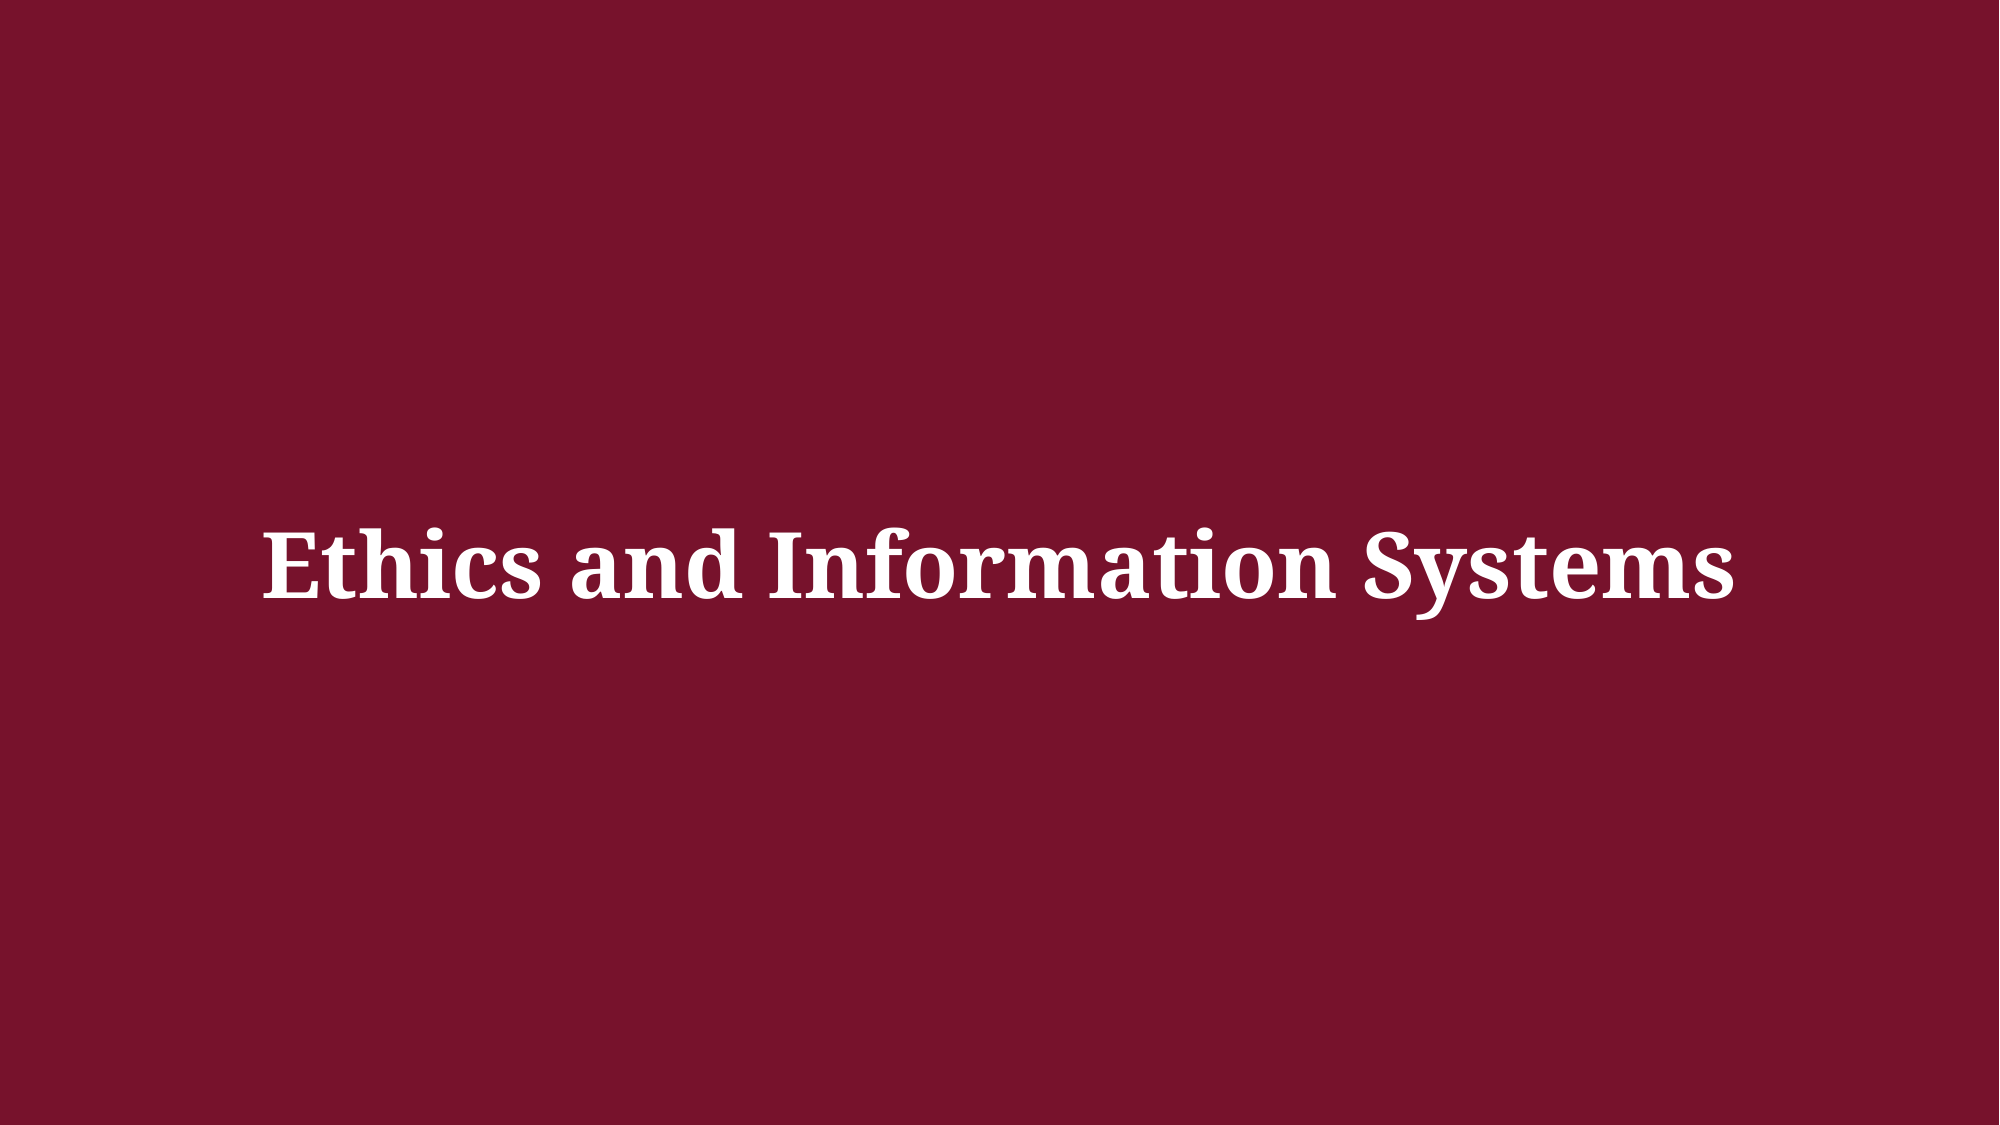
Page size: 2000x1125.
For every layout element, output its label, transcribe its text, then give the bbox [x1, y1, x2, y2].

text_box Ethics and Information Systems [0, 499, 2000, 624]
